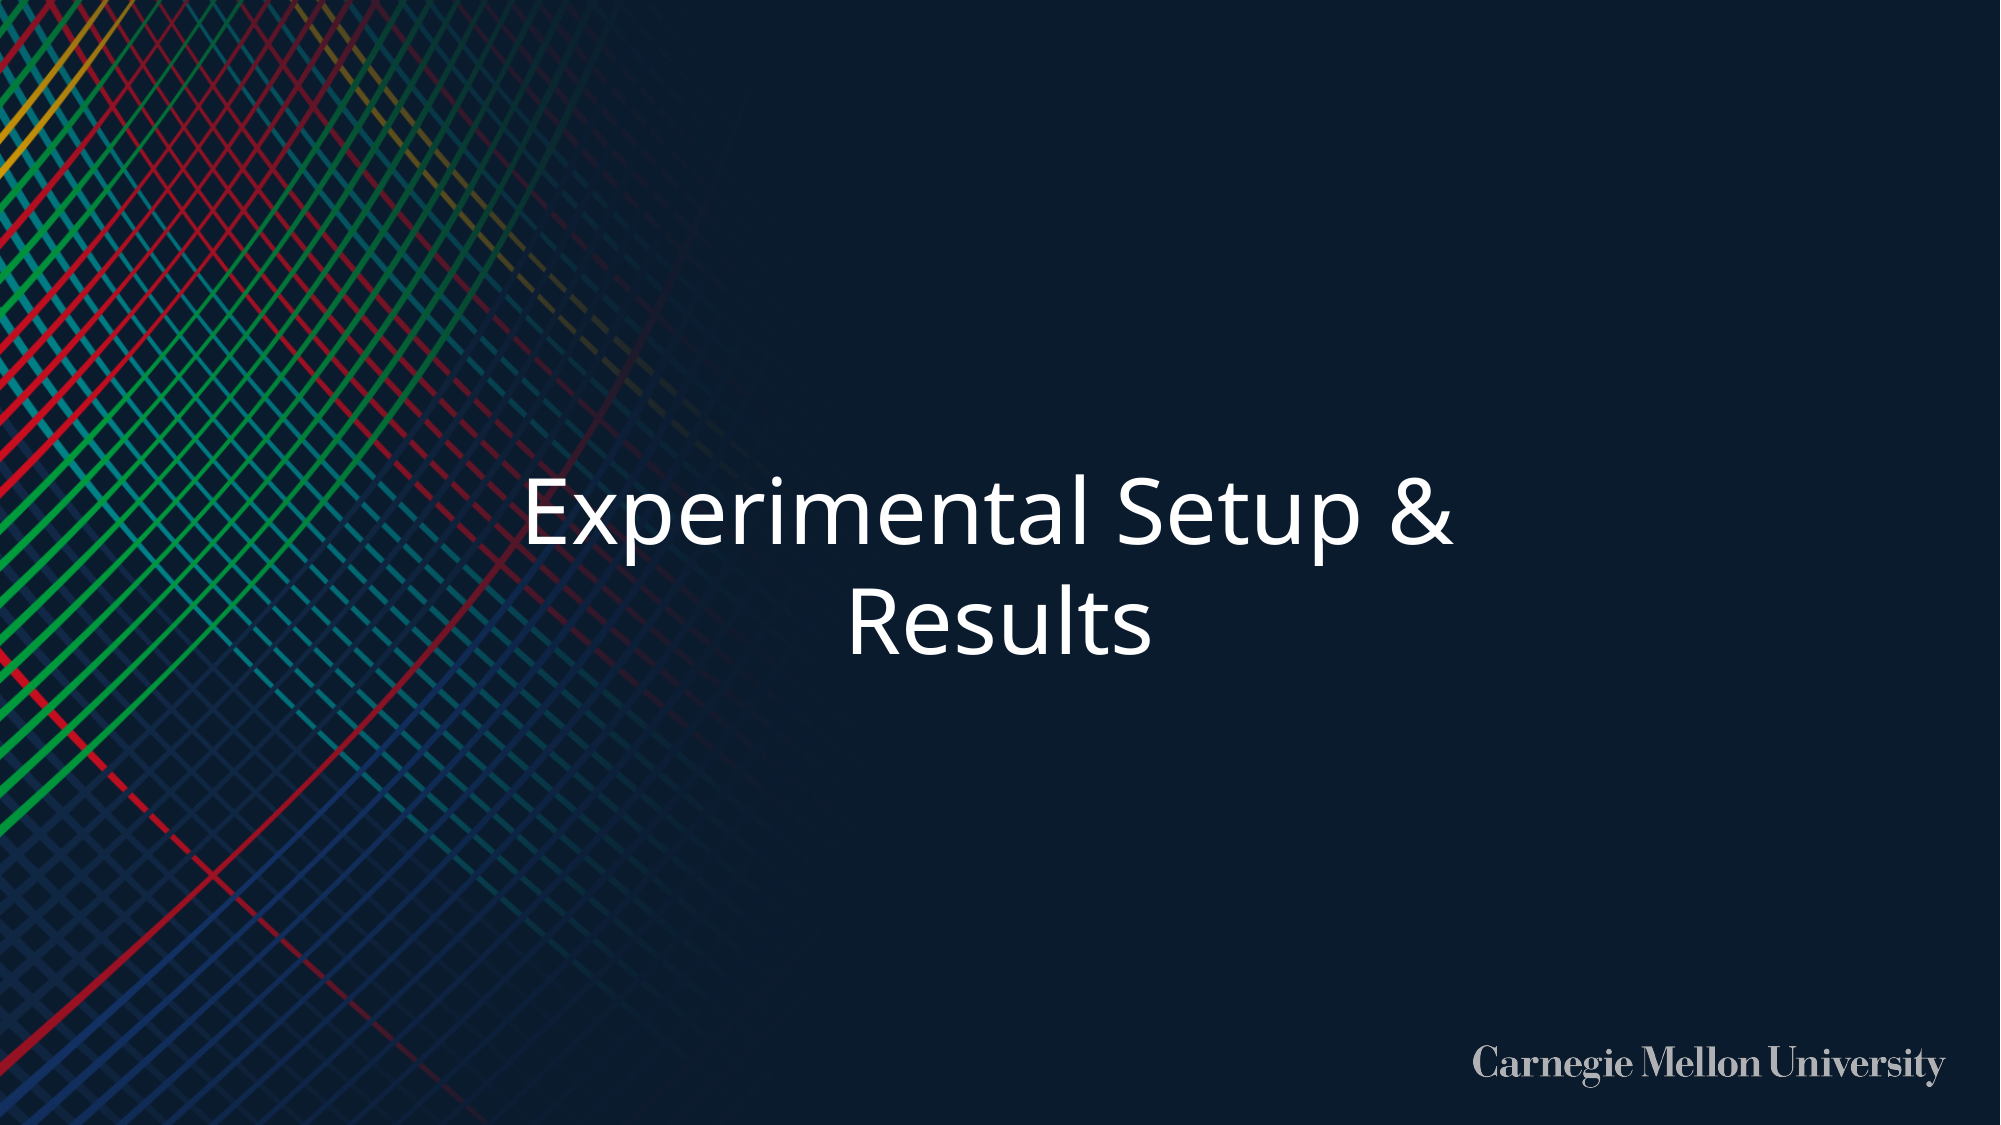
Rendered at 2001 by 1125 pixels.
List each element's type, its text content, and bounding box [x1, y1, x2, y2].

list Experimental Setup & Results [472, 499, 1528, 626]
picture [0, 0, 2000, 1125]
